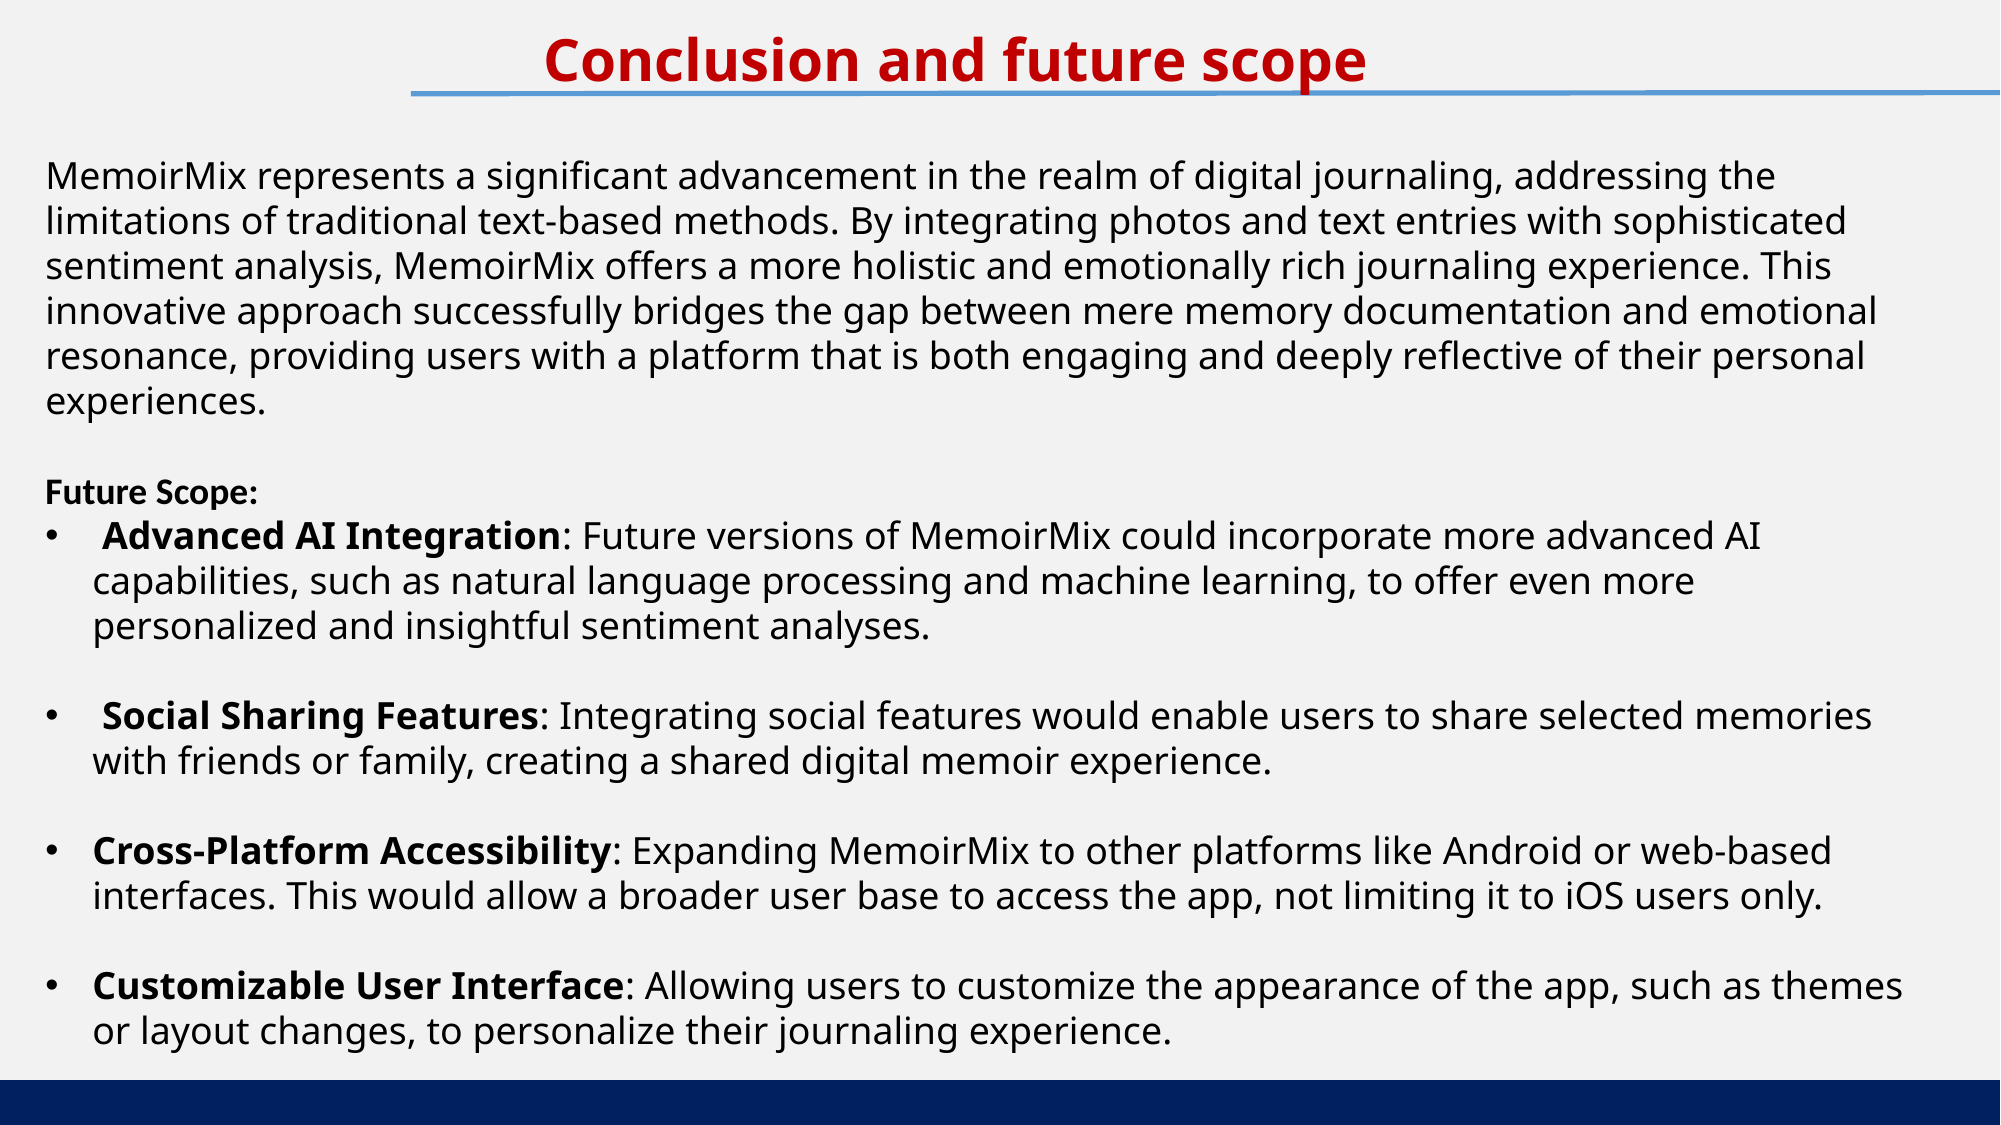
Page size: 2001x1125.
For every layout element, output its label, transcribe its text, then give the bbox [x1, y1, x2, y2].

text_box [0, 1080, 2000, 1125]
text_box MemoirMix represents a significant advancement in the realm of digital journaling, addressing the limitations of traditional text-based methods. By integrating photos and text entries with sophisticated sentiment analysis, MemoirMix offers a more holistic and emotionally rich journaling experience. This innovative approach successfully bridges the gap between mere memory documentation and emotional resonance, providing users with a platform that is both engaging and deeply reflective of their personal experiences. Future Scope: Advanced AI Integration: Future versions of MemoirMix could incorporate more advanced AI capabilities, such as natural language processing and machine learning, to offer even more personalized and insightful sentiment analyses. Social Sharing Features: Integrating social features would enable users to share selected memories with friends or family, creating a shared digital memoir experience. Cross-Platform Accessibility: Expanding MemoirMix to other platforms like Android or web-based interfaces. This would allow a broader user base to access the app, not limiting it to iOS users only. Customizable User Interface: Allowing users to customize the appearance of the app, such as themes or layout changes, to personalize their journaling experience. [30, 144, 1940, 1104]
text_box Conclusion and future scope [93, 0, 1819, 102]
